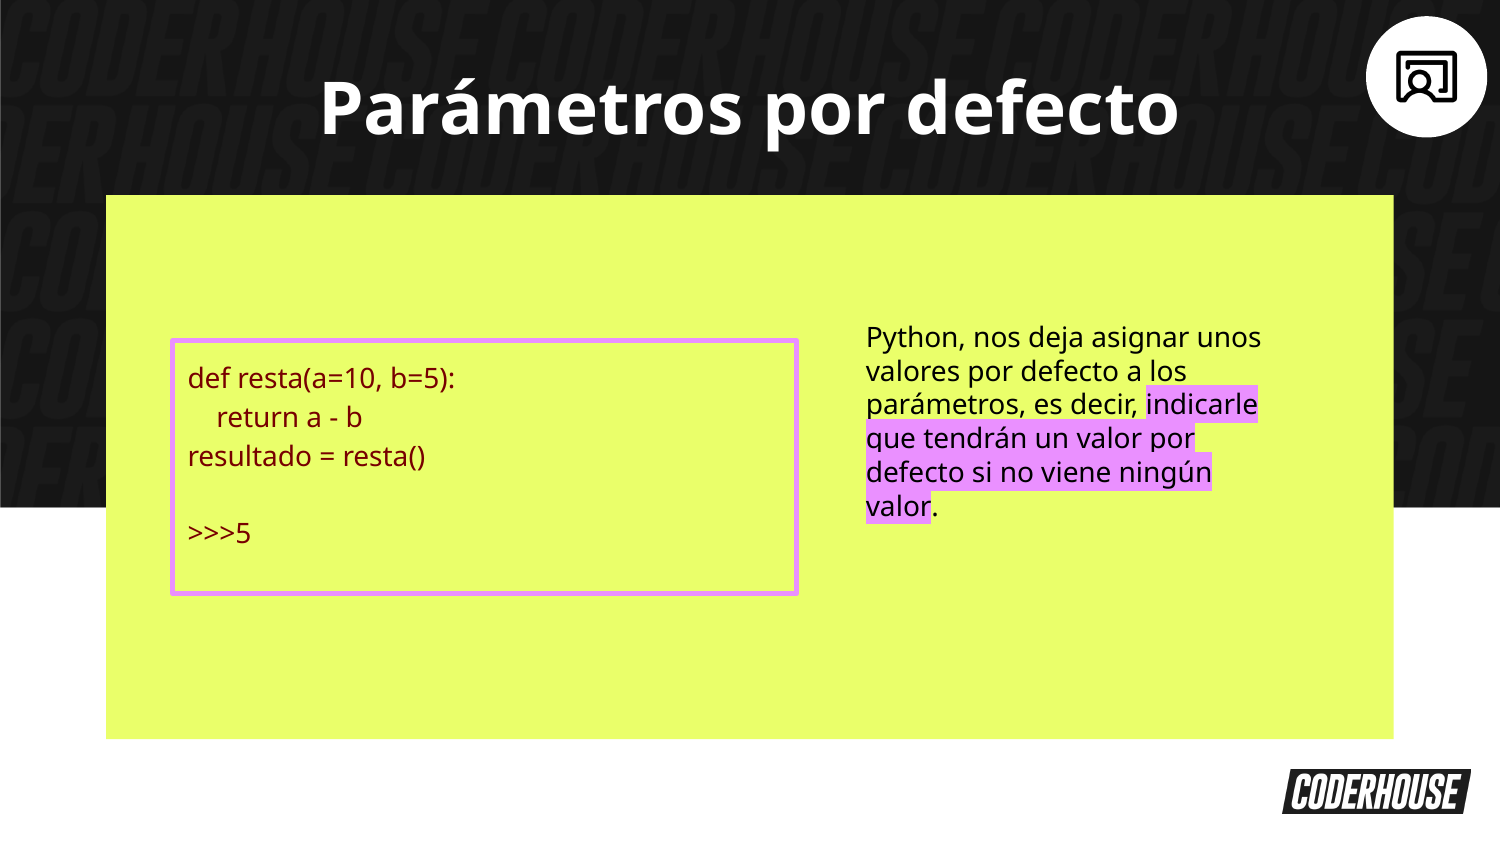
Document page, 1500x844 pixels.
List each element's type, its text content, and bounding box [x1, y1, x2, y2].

text_box Python, nos deja asignar unos valores por defecto a los parámetros, es decir, indicarle que tendrán un valor por defecto si no viene ningún valor. [850, 304, 1287, 537]
text_box def resta(a=10, b=5): return a - b resultado = resta() >>>5 [172, 340, 797, 594]
text_box [106, 195, 1394, 740]
picture [0, 0, 1500, 844]
text_box Parámetros por defecto [239, 56, 1261, 166]
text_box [1365, 15, 1488, 138]
